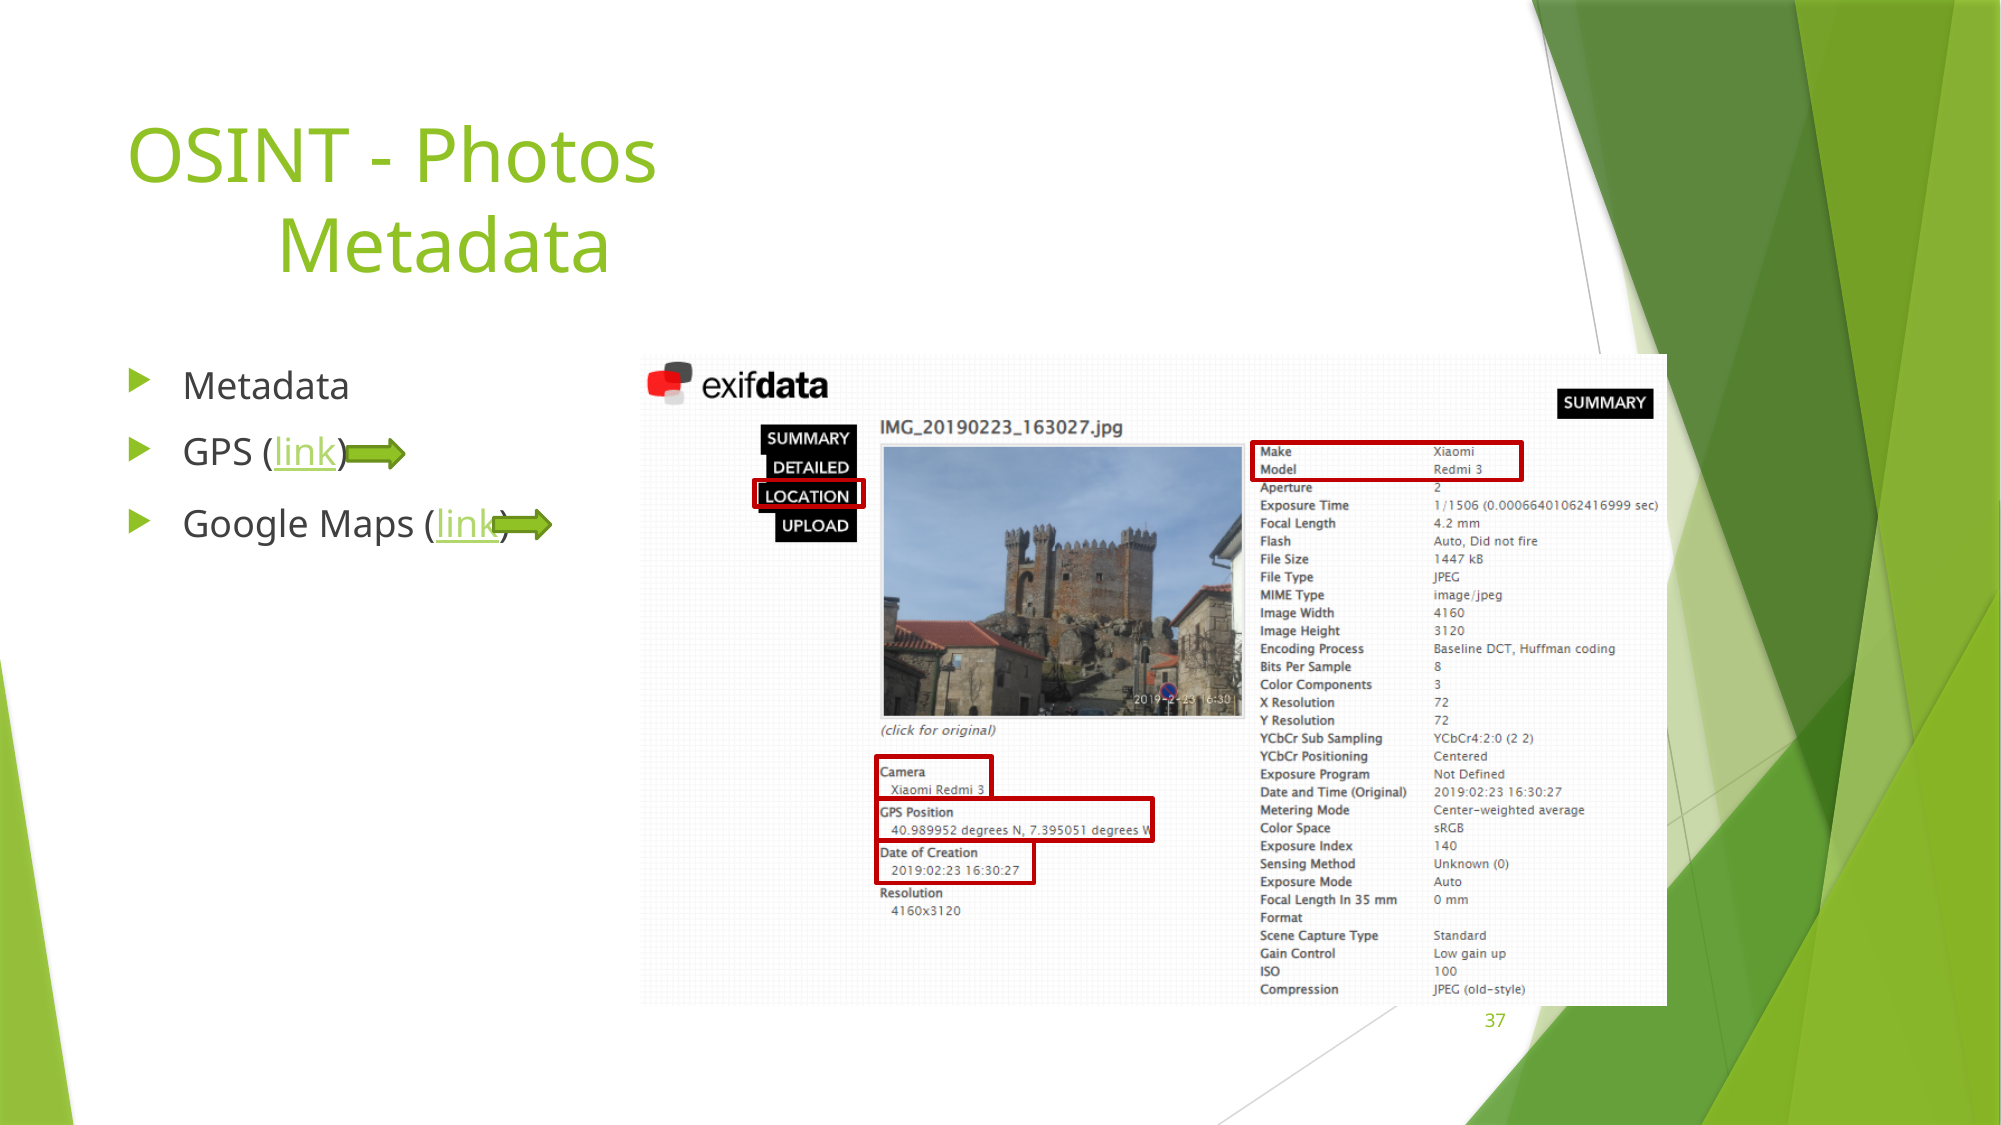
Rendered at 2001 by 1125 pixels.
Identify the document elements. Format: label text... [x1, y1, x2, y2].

title OSINT - Photos Metadata [111, 99, 1522, 317]
slide_number 37 [1409, 1014, 1522, 1051]
list Metadata GPS (link) Google Maps (link) [111, 354, 639, 992]
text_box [639, 353, 1668, 1006]
text_box [492, 508, 552, 541]
text_box [345, 438, 406, 470]
